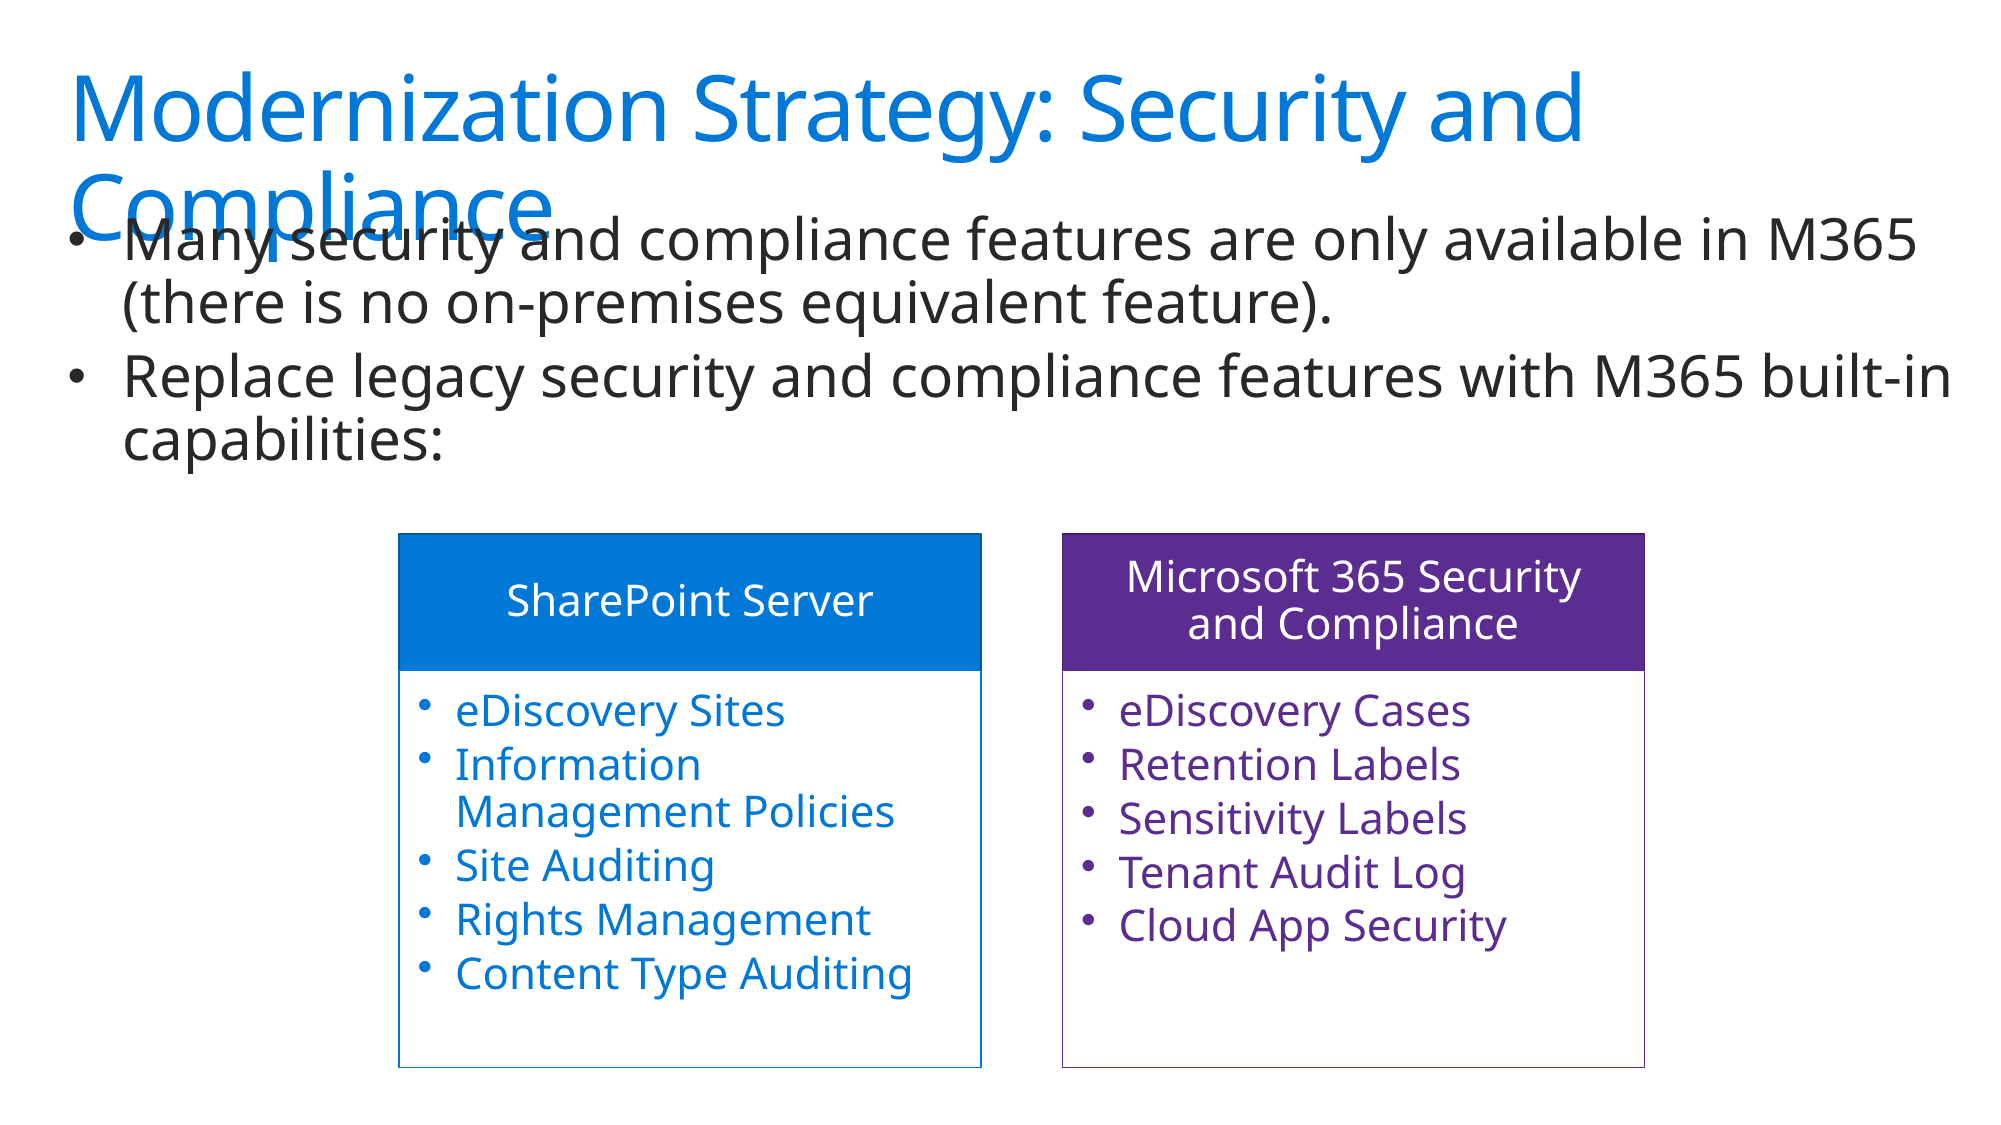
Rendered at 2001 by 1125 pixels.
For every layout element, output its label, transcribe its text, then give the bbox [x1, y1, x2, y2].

title Modernization Strategy: Security and Compliance [44, 47, 1957, 195]
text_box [398, 522, 1645, 1079]
list Many security and compliance features are only available in M365 (there is no on-premises equivalent feature). Replace legacy security and compliance features with M365 built-in capabilities: [43, 195, 2000, 863]
